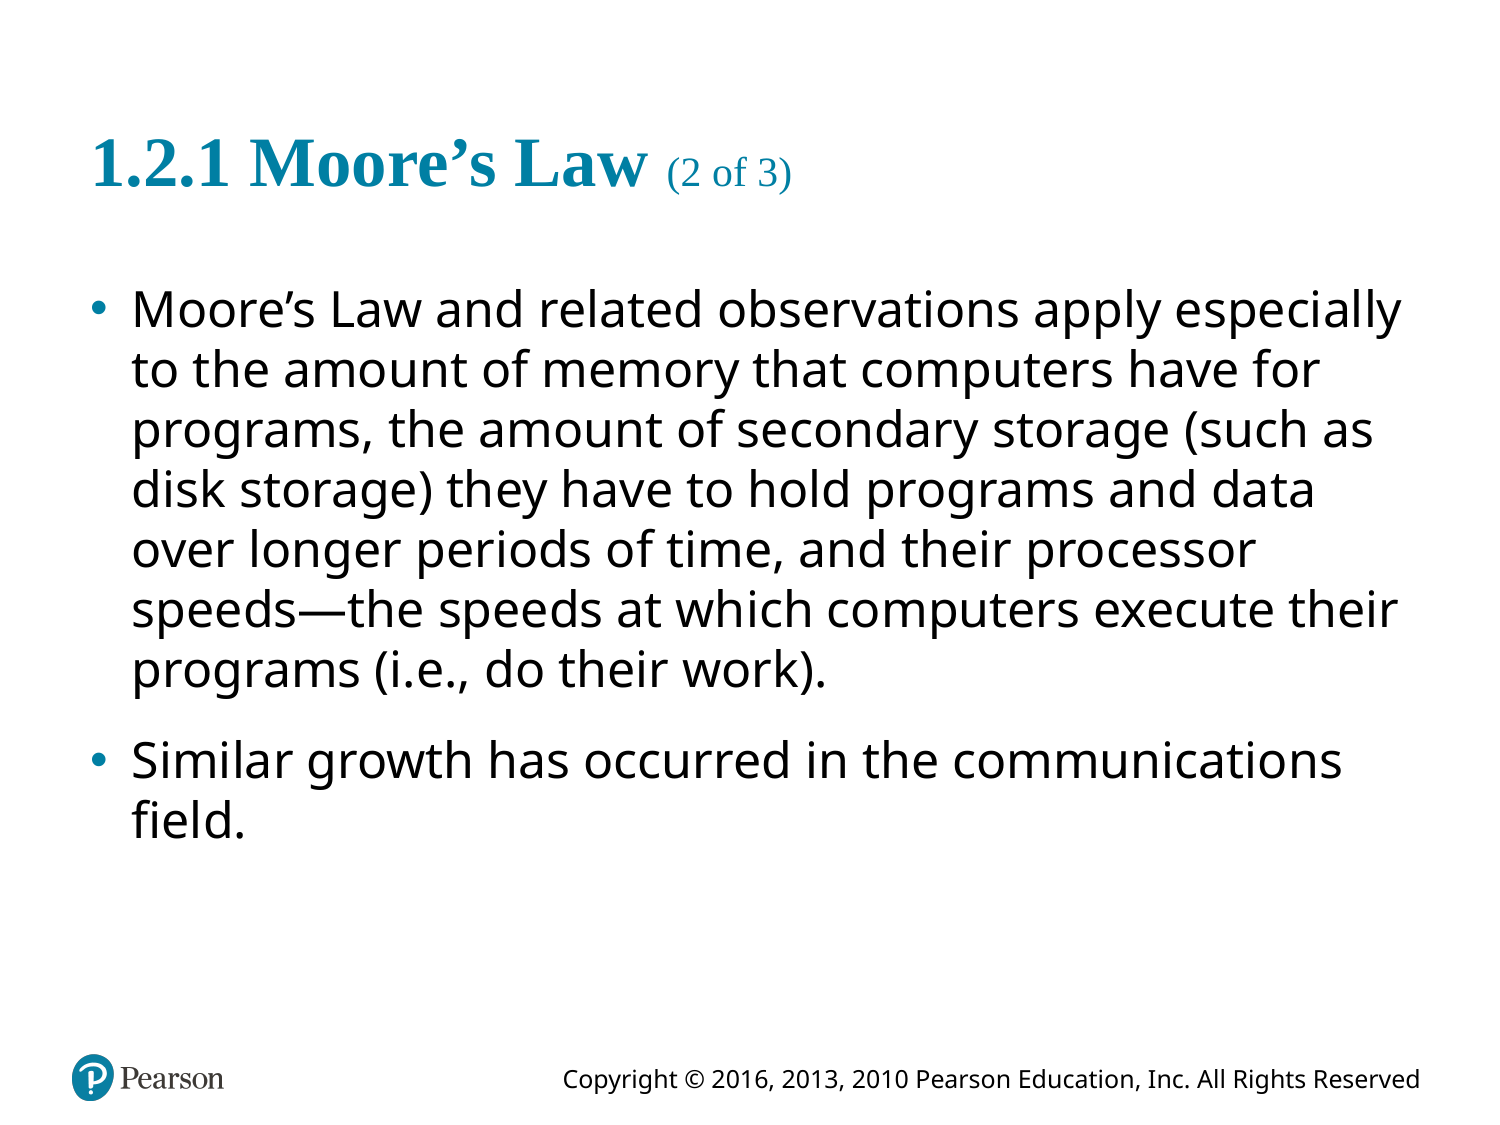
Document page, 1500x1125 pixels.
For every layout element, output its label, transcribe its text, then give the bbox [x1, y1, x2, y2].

picture [72, 1087, 83, 1101]
picture [72, 1054, 88, 1070]
picture [80, 1063, 106, 1088]
title 1.2.1 Moore’s Law (2 of 3) [75, 35, 1425, 216]
picture [98, 1054, 224, 1101]
list Moore’s Law and related observations apply especially to the amount of memory that computers have for programs, the amount of secondary storage (such as disk storage) they have to hold programs and data over longer periods of time, and their processor speeds—the speeds at which computers execute their programs (i.e., do their work). Similar growth has occurred in the communications field. [75, 262, 1425, 809]
